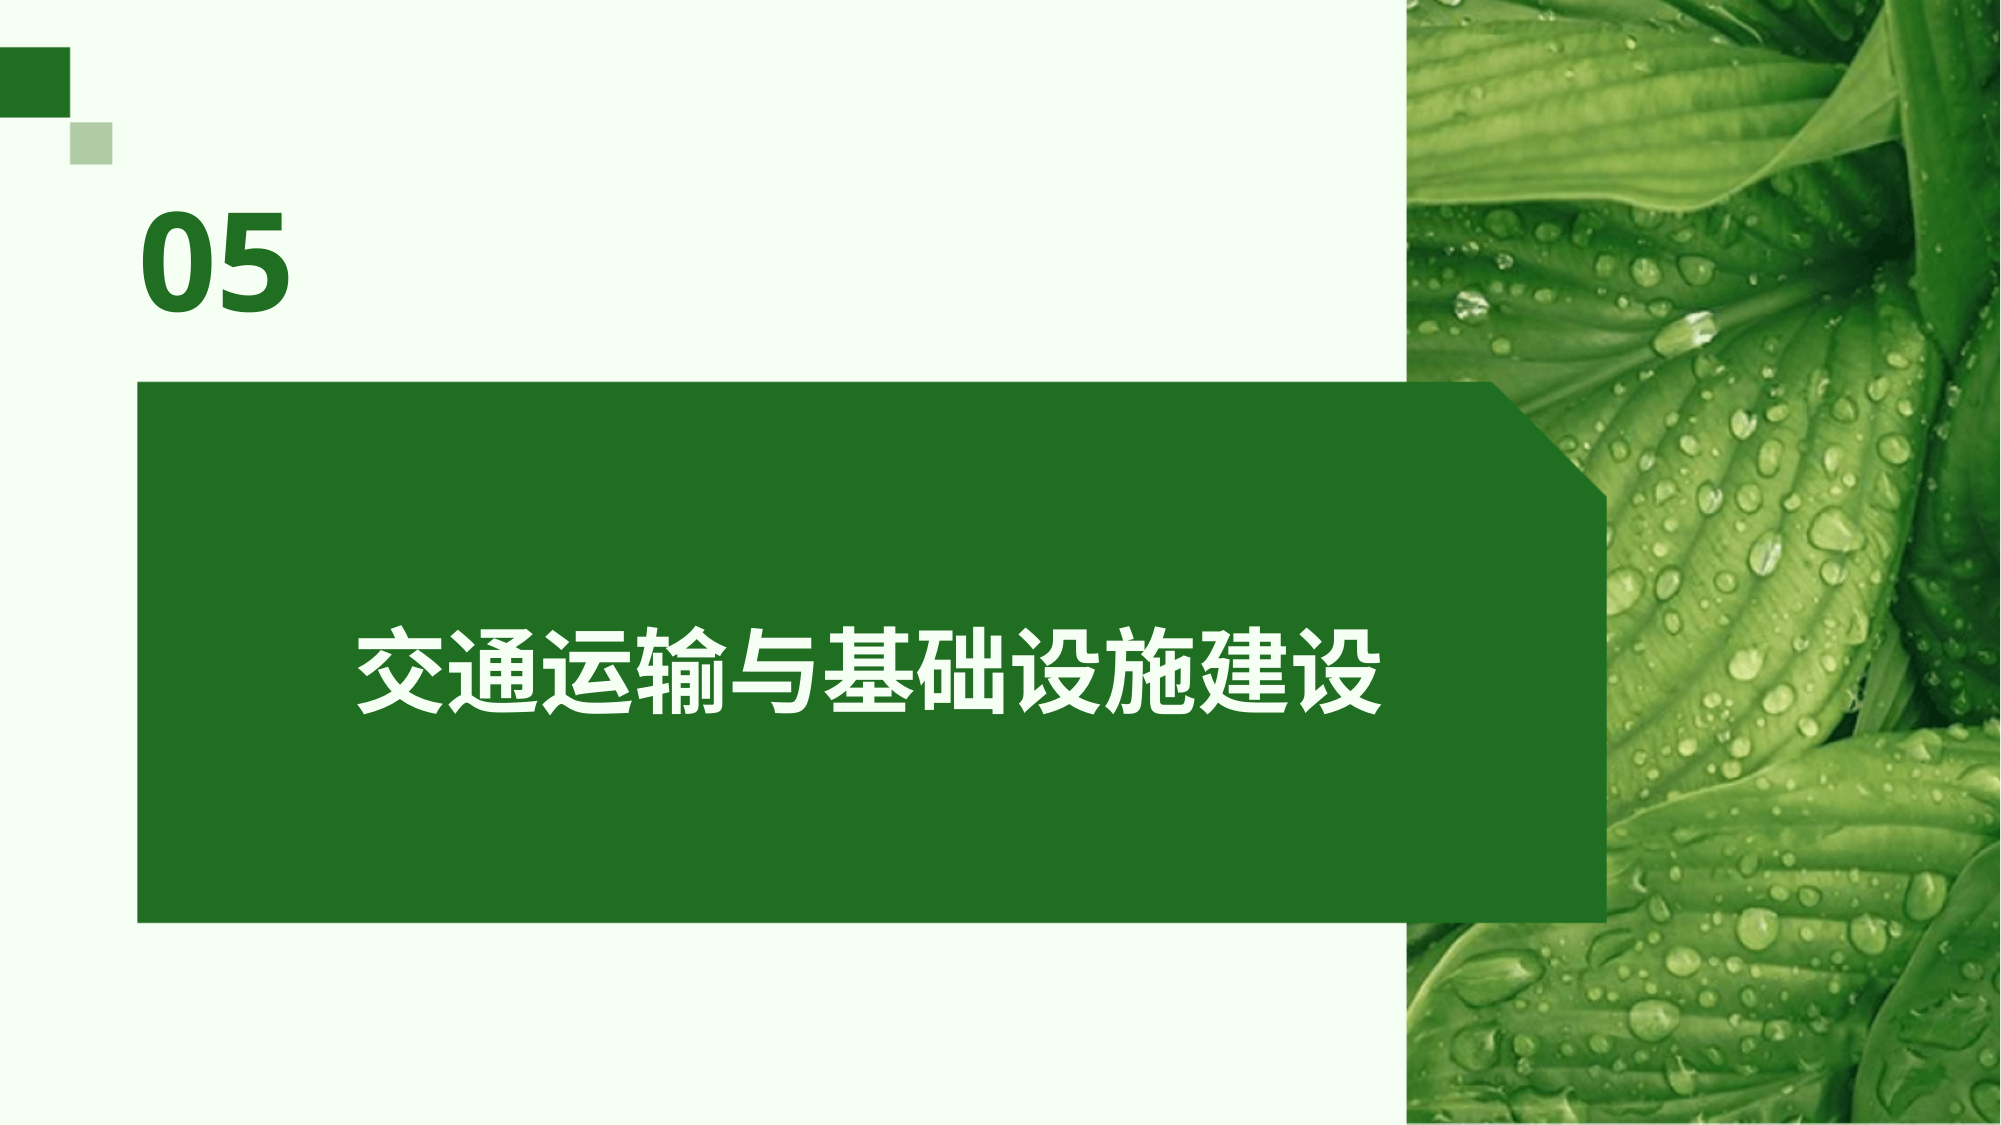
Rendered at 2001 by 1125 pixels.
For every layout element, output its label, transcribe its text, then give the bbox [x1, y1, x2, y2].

text_box 05 [119, 132, 1646, 349]
picture [0, 0, 2001, 1125]
text_box 交通运输与基础设施建设 [226, 580, 1512, 735]
